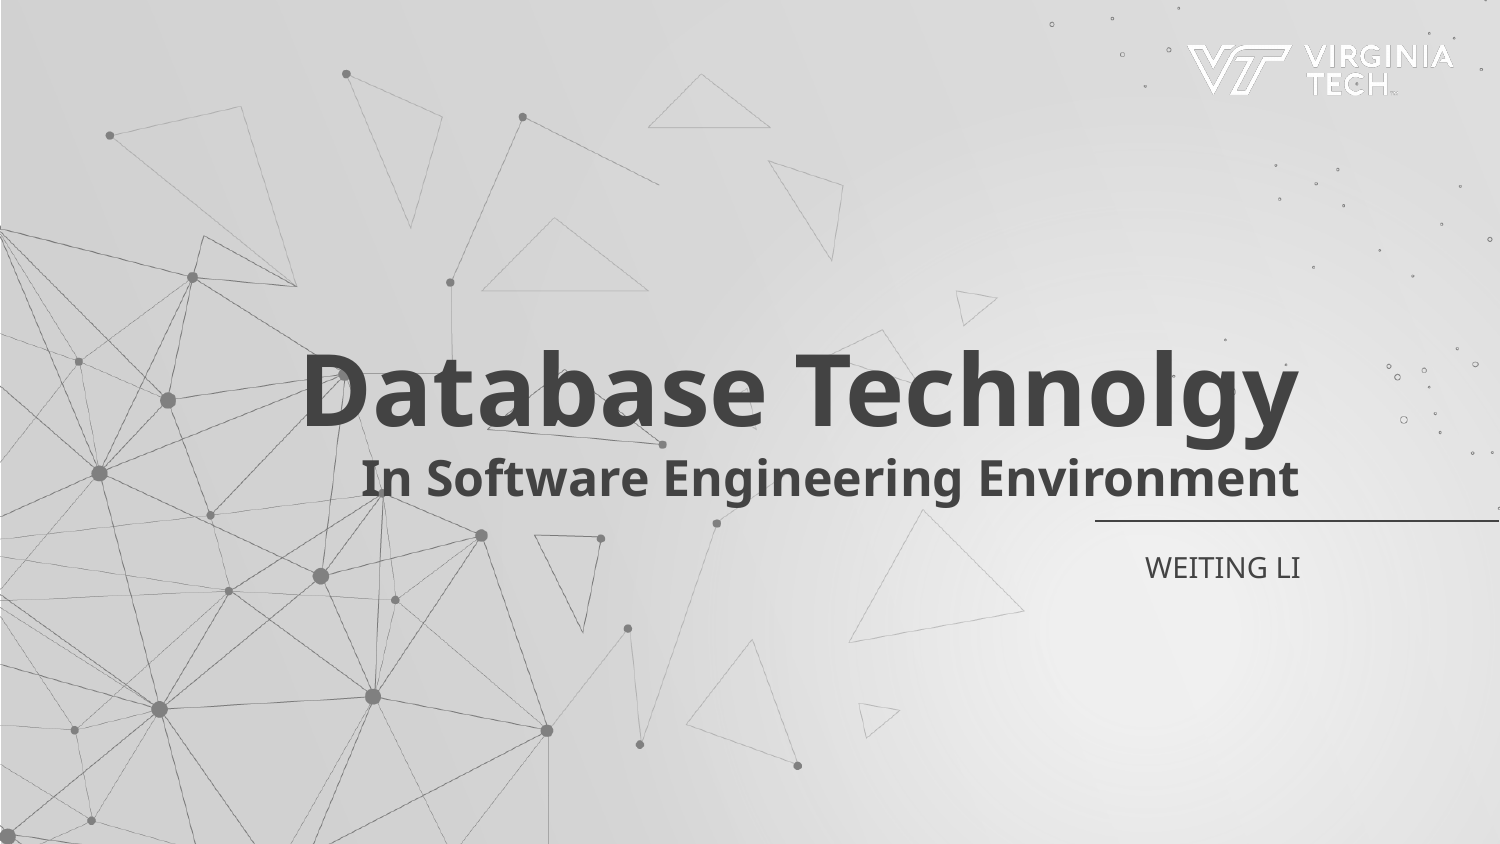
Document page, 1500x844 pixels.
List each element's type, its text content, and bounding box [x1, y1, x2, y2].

title Database Technolgy In Software Engineering Environment [186, 228, 1317, 521]
picture [0, 0, 1500, 844]
subtitle WEITING LI [602, 481, 1316, 599]
